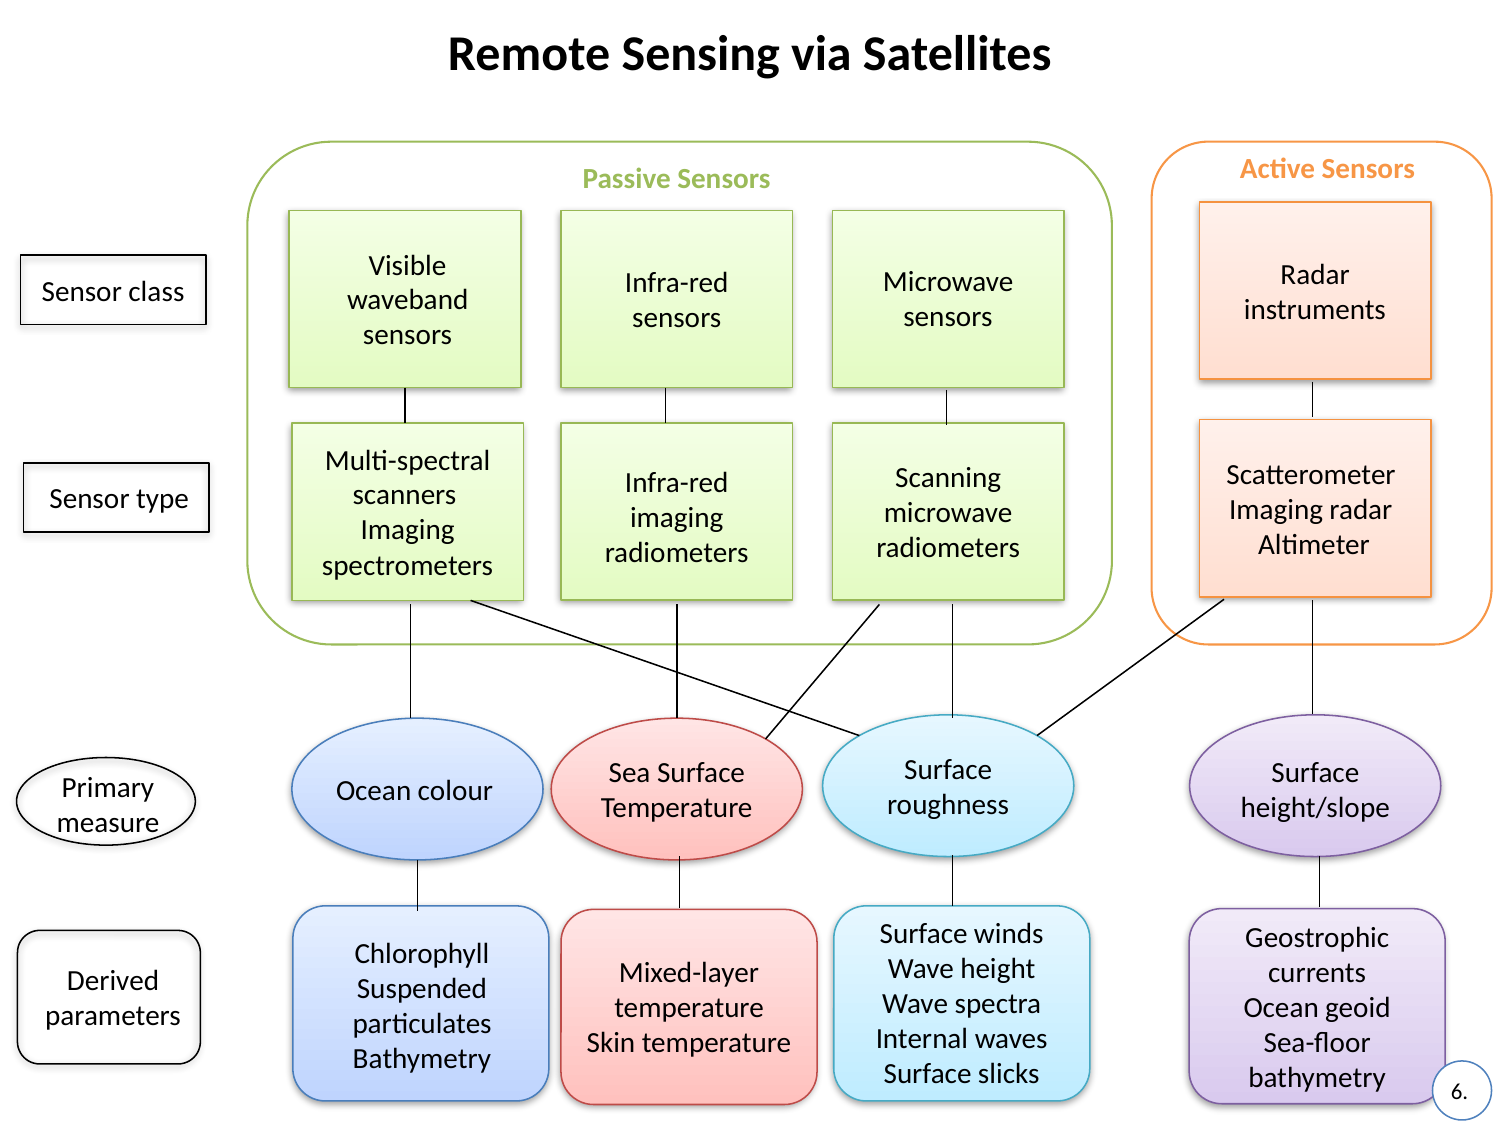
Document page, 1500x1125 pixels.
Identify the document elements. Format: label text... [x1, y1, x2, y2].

text_box [294, 1082, 547, 1102]
text_box [67, 756, 145, 761]
text_box [1207, 907, 1318, 911]
text_box [20, 315, 207, 325]
text_box [832, 908, 1091, 1102]
text_box 6. [1436, 1069, 1500, 1112]
text_box Mixed-layer temperature Skin temperature [562, 945, 816, 1066]
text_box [765, 604, 880, 740]
text_box Ocean colour [318, 763, 511, 814]
text_box [16, 929, 202, 1065]
text_box Passive Sensors [529, 151, 825, 202]
text_box Multi-spectral scanners Imaging spectrometers [301, 433, 514, 589]
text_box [470, 600, 860, 736]
text_box Remote Sensing via Satellites [0, 0, 1500, 102]
text_box Chlorophyll Suspended particulates Bathymetry [292, 926, 552, 1082]
text_box [1446, 1058, 1486, 1069]
text_box Surface height/slope [1219, 746, 1411, 831]
text_box [550, 744, 804, 861]
text_box Derived parameters [20, 954, 206, 1039]
text_box [20, 254, 207, 265]
text_box [560, 908, 818, 1106]
text_box Sea Surface Temperature [581, 746, 773, 831]
text_box [1188, 714, 1442, 858]
text_box [884, 714, 1035, 742]
text_box Geostrophic currents Ocean geoid Sea-floor bathymetry [1189, 911, 1446, 1101]
text_box Visible waveband sensors [311, 238, 504, 358]
text_box [821, 744, 1075, 858]
text_box Infra-red sensors [581, 256, 773, 341]
text_box Active Sensors [1163, 141, 1191, 159]
text_box [1206, 1101, 1428, 1105]
text_box [291, 717, 544, 861]
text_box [1036, 599, 1225, 736]
text_box Primary measure [12, 761, 204, 846]
text_box Microwave sensors [852, 255, 1044, 340]
text_box [1322, 907, 1427, 911]
text_box [294, 905, 548, 926]
text_box Sensor class [17, 265, 209, 315]
text_box [23, 462, 210, 533]
text_box [1438, 1112, 1486, 1123]
text_box Surface winds Wave height Wave spectra Internal waves Surface slicks [851, 907, 1073, 1097]
text_box Infra-red imaging radiometers [581, 456, 773, 576]
text_box [245, 139, 1115, 647]
text_box Scanning microwave radiometers [852, 451, 1044, 571]
text_box Surface roughness [852, 742, 1044, 828]
text_box Active Sensors [1452, 141, 1492, 180]
text_box [1149, 139, 1494, 647]
